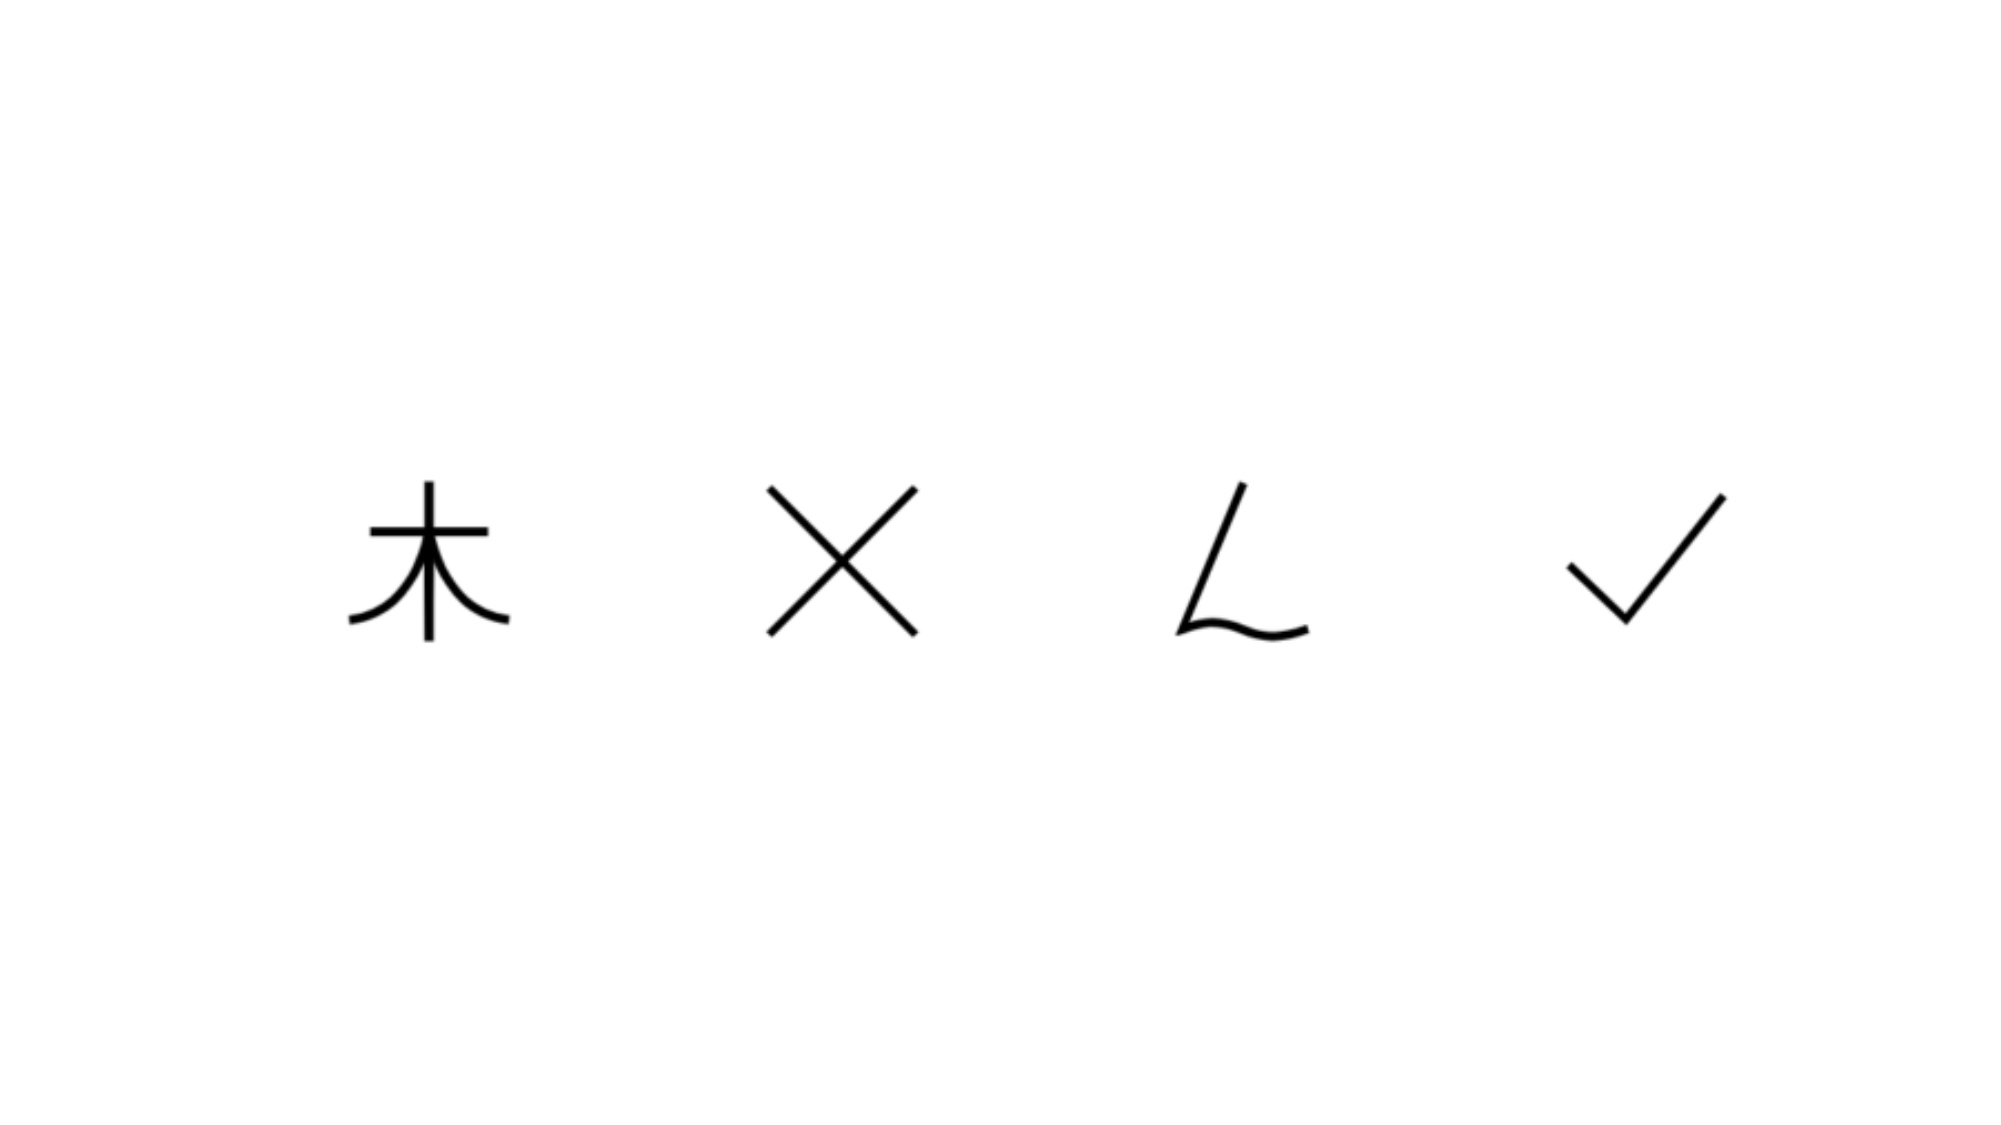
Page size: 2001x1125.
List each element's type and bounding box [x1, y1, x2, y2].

picture [192, 341, 1824, 763]
